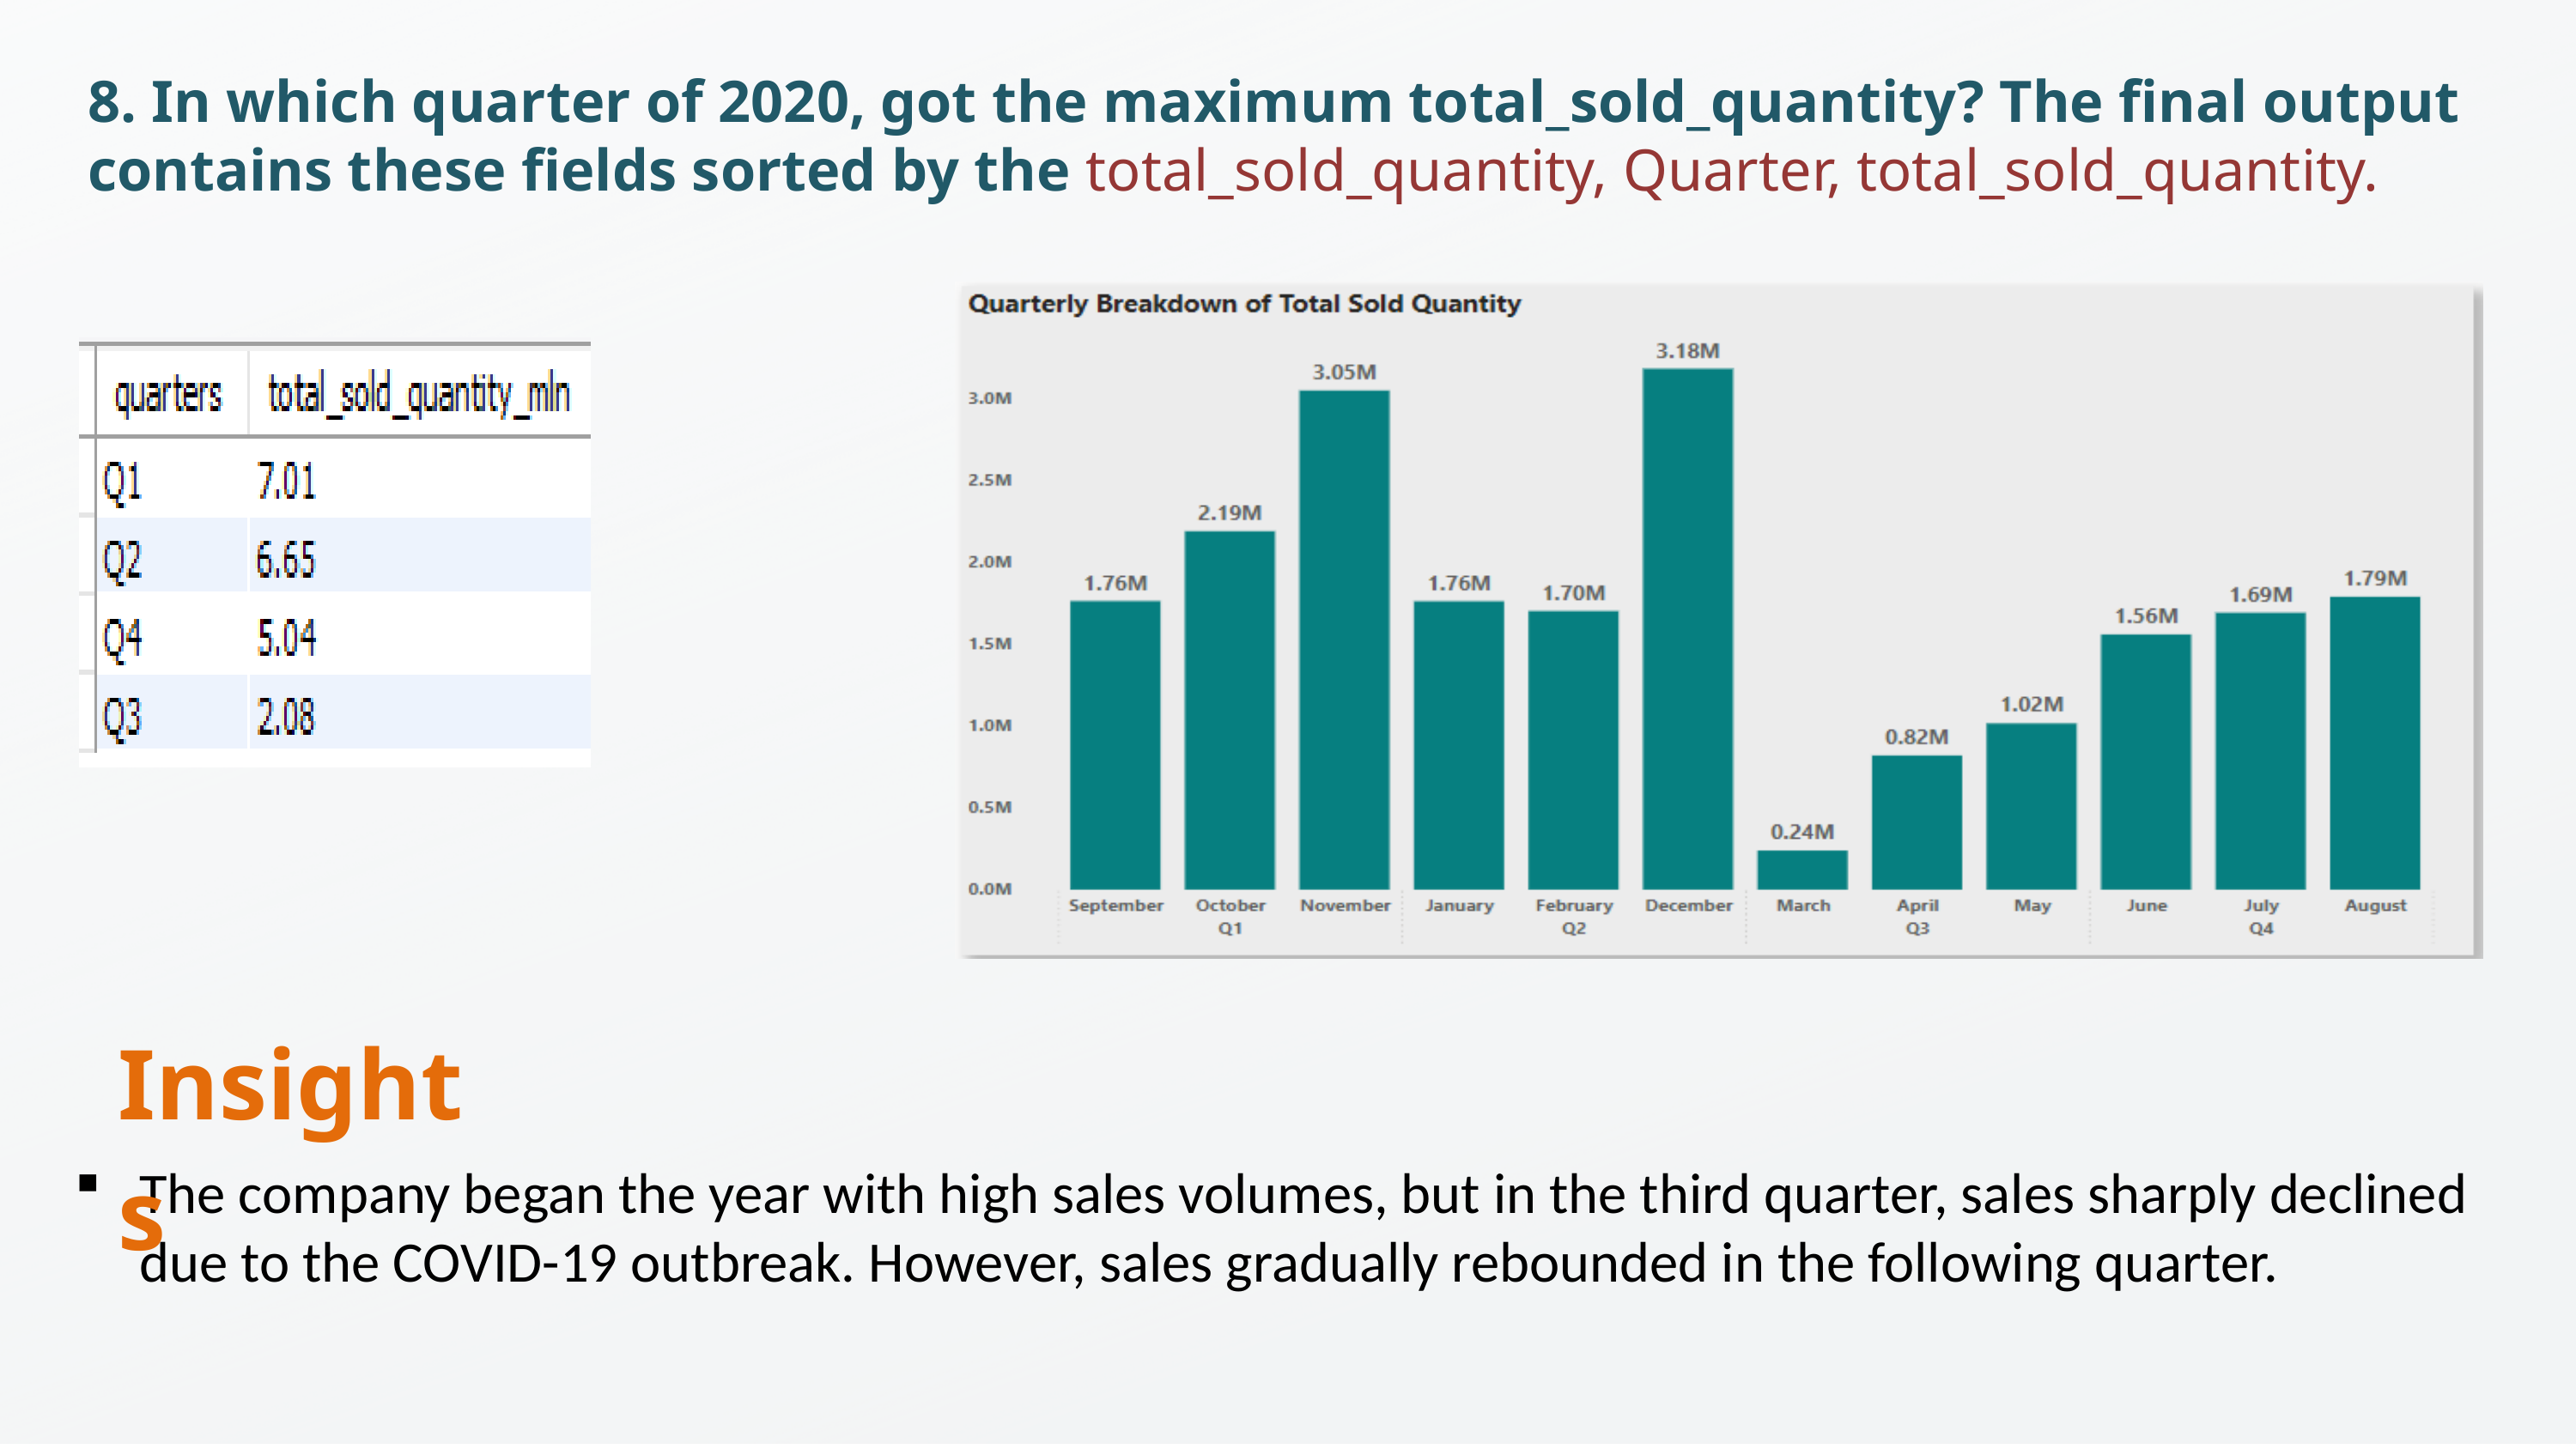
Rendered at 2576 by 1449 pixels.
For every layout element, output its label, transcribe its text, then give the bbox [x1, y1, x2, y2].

picture [79, 337, 591, 768]
text_box Insights [118, 1009, 505, 1270]
text_box 8. In which quarter of 2020, got the maximum total_sold_quantity? The final output contains these fields sorted by the total_sold_quantity, Quarter, total_sold_quantity. [75, 58, 2512, 209]
text_box [0, 0, 2576, 1444]
picture [955, 282, 2483, 959]
text_box The company began the year with high sales volumes, but in the third quarter, sales sharply declined due to the COVID-19 outbreak. However, sales gradually rebounded in the following quarter. [62, 1149, 2484, 1300]
